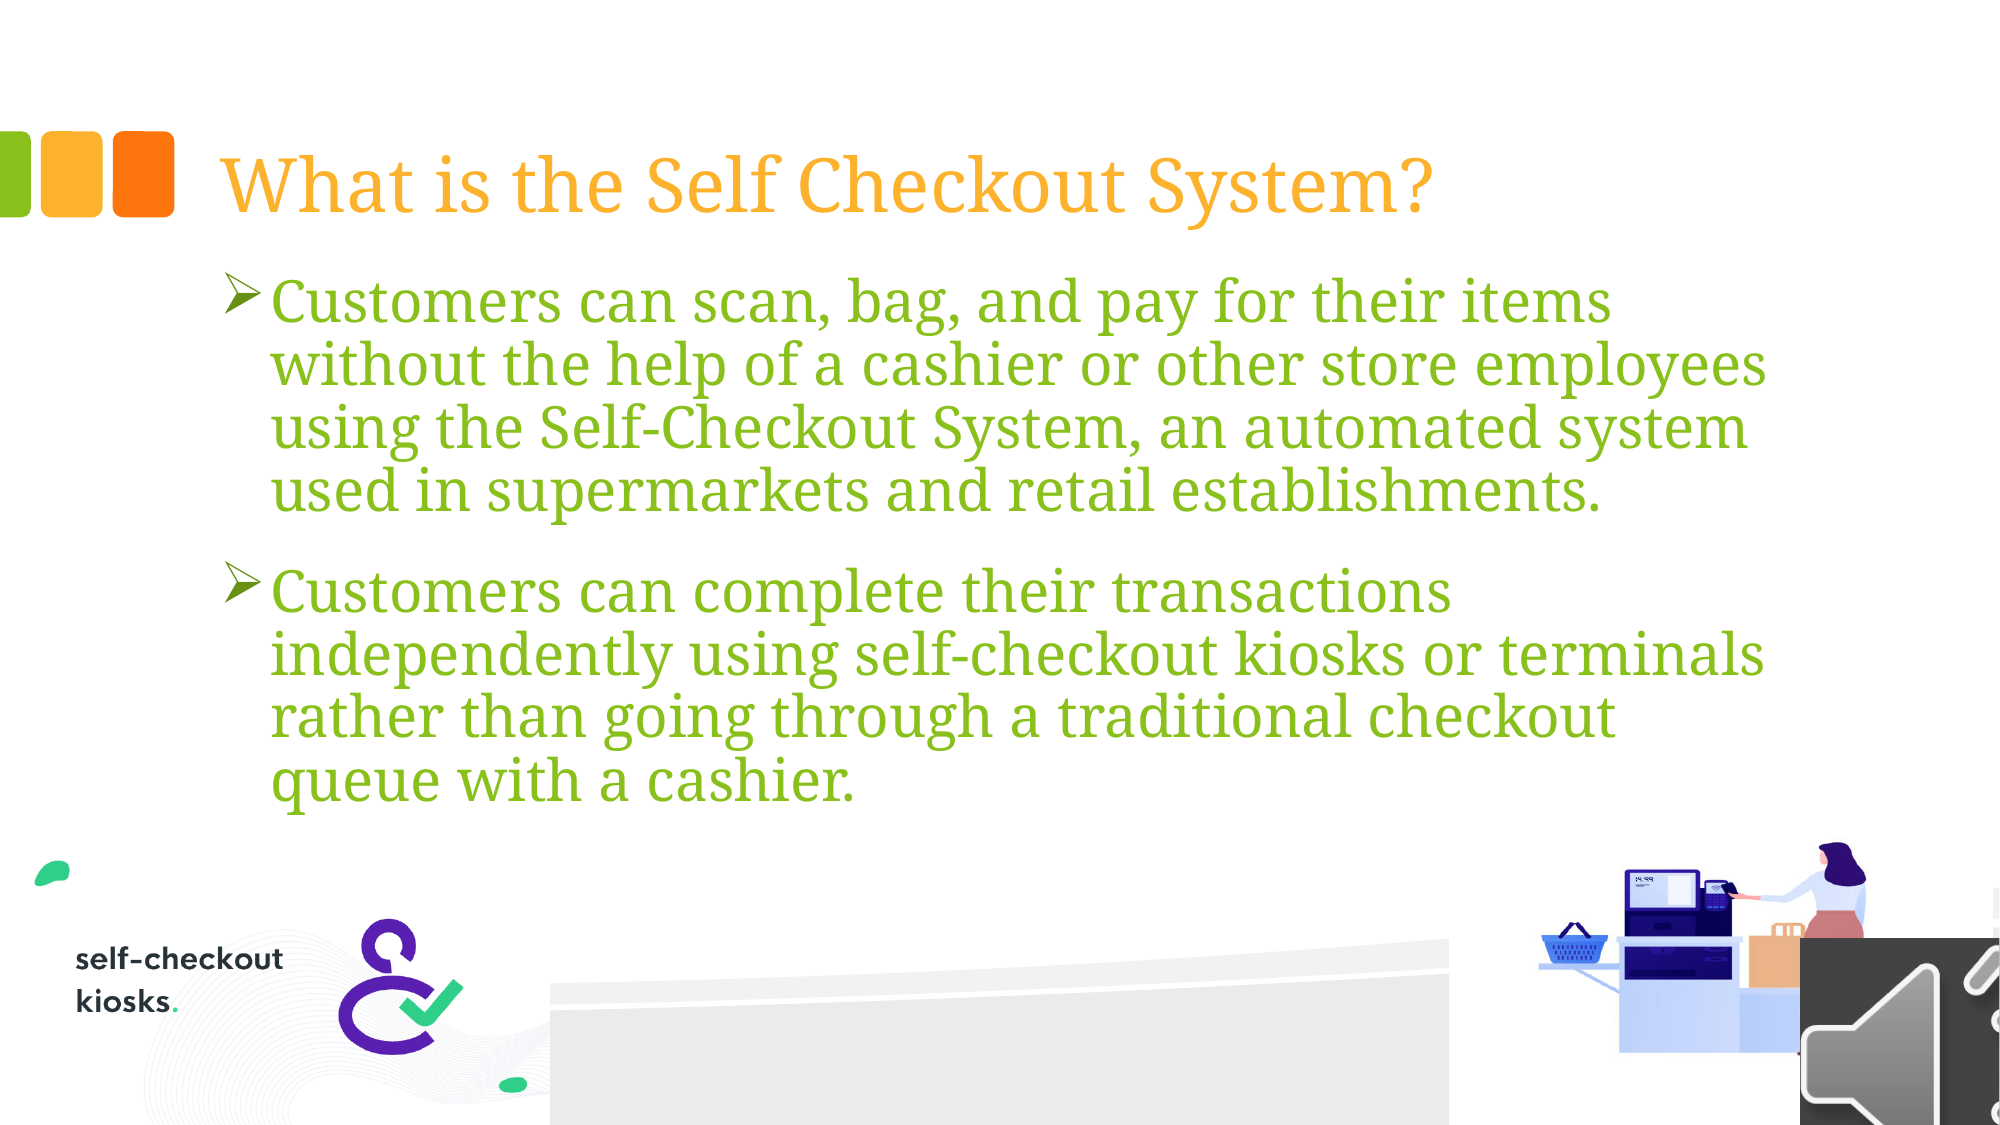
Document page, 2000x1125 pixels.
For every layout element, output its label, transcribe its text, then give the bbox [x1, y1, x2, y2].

list Customers can scan, bag, and pay for their items without the help of a cashier or other store employees using the Self-Checkout System, an automated system used in supermarkets and retail establishments. Customers can complete their transactions independently using self-checkout kiosks or terminals rather than going through a traditional checkout queue with a cashier. [199, 262, 1800, 1013]
picture [1449, 762, 2000, 1125]
picture [0, 836, 550, 1125]
title What is the Self Checkout System? [199, 24, 1800, 238]
